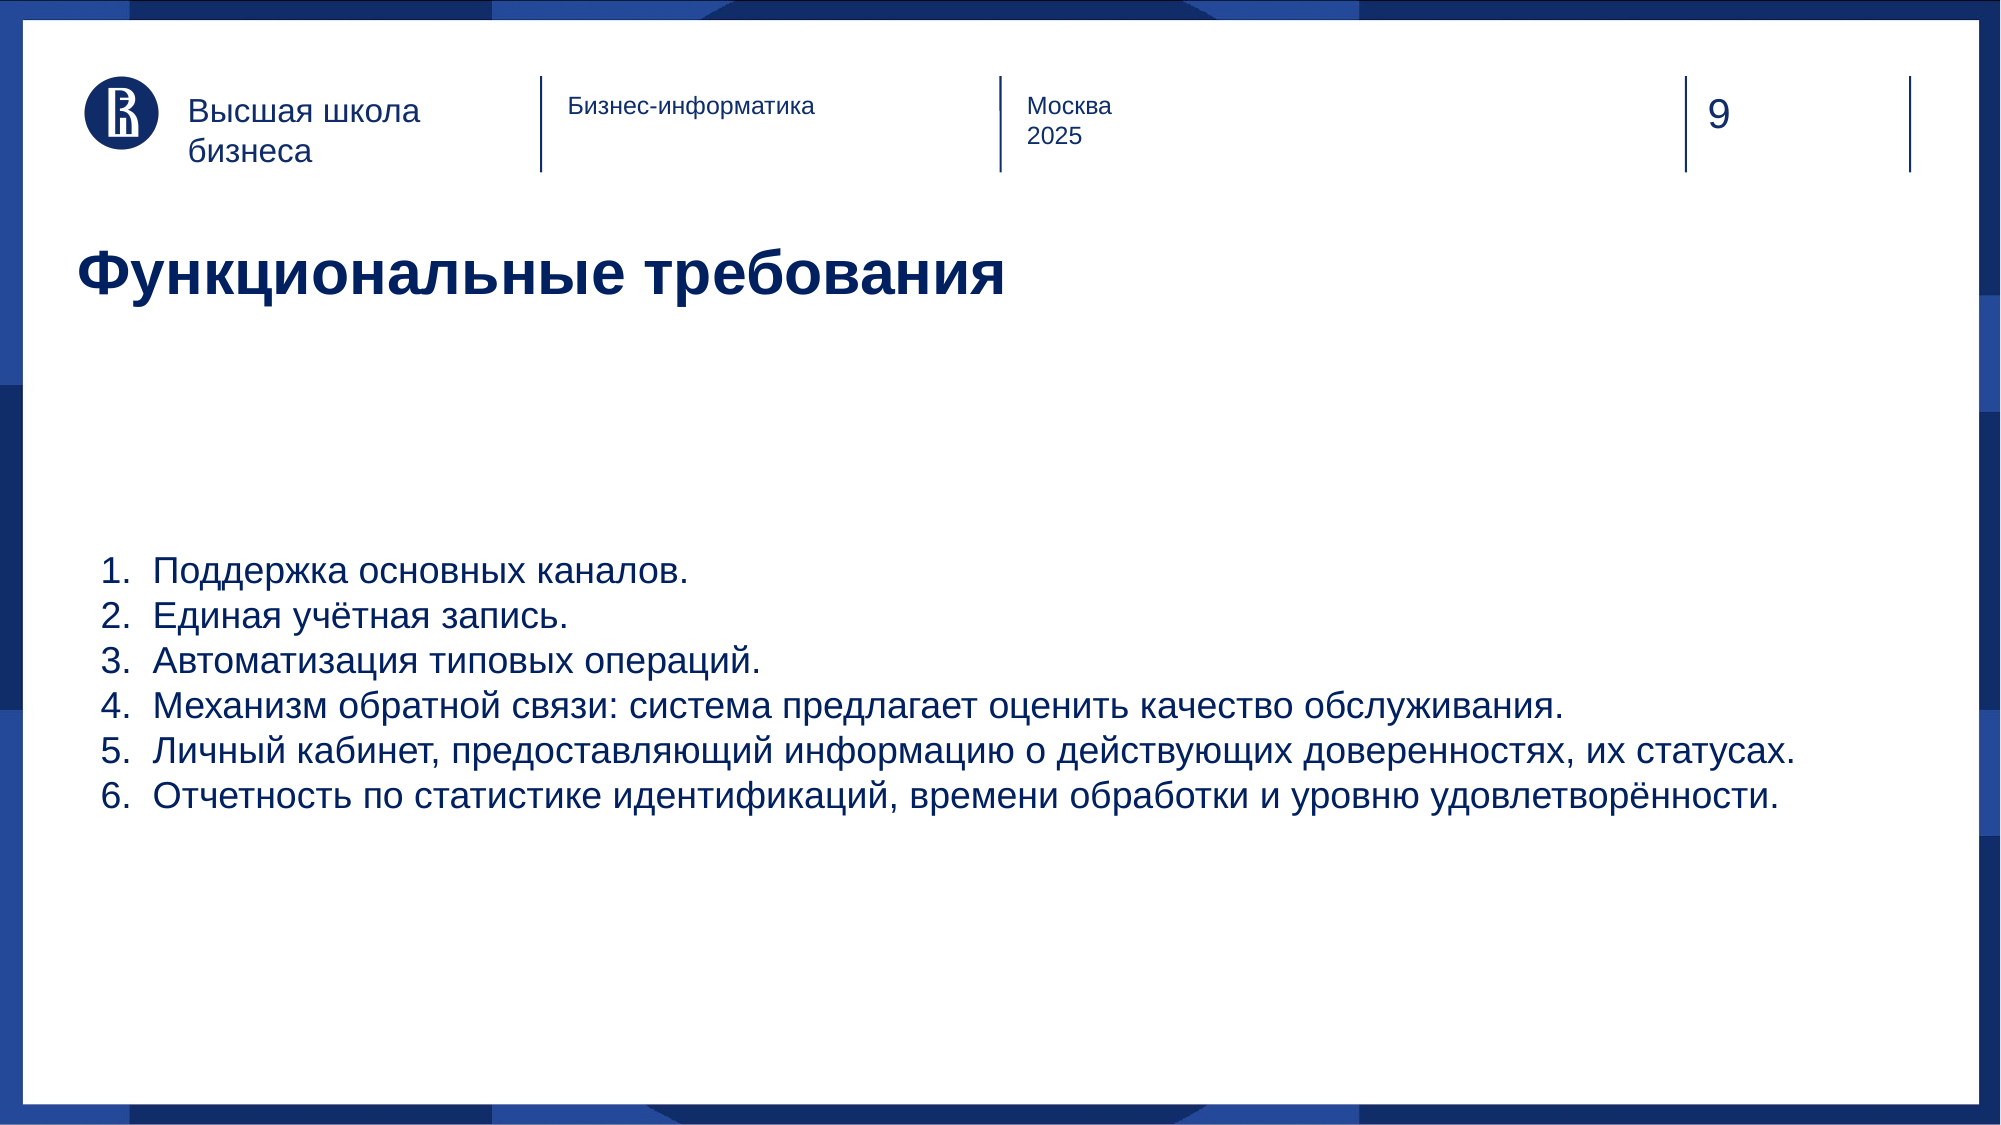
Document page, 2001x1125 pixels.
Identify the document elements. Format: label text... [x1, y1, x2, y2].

picture [0, 0, 2001, 1125]
list Бизнес-информатика [567, 90, 907, 157]
title Функциональные требования [77, 212, 1878, 326]
list Высшая школа бизнеса [187, 88, 500, 157]
list Москва 2025 [1026, 90, 1367, 157]
subtitle Поддержка основных каналов. Единая учётная запись. Автоматизация типовых операций. Механизм обратной связи: система предлагает оценить качество обслуживания. Личный кабинет, предоставляющий информацию о действующих доверенностях, их статусах. Отчетность по статистике идентификаций, времени обработки и уровню удовлетворённости. [77, 326, 1878, 1035]
